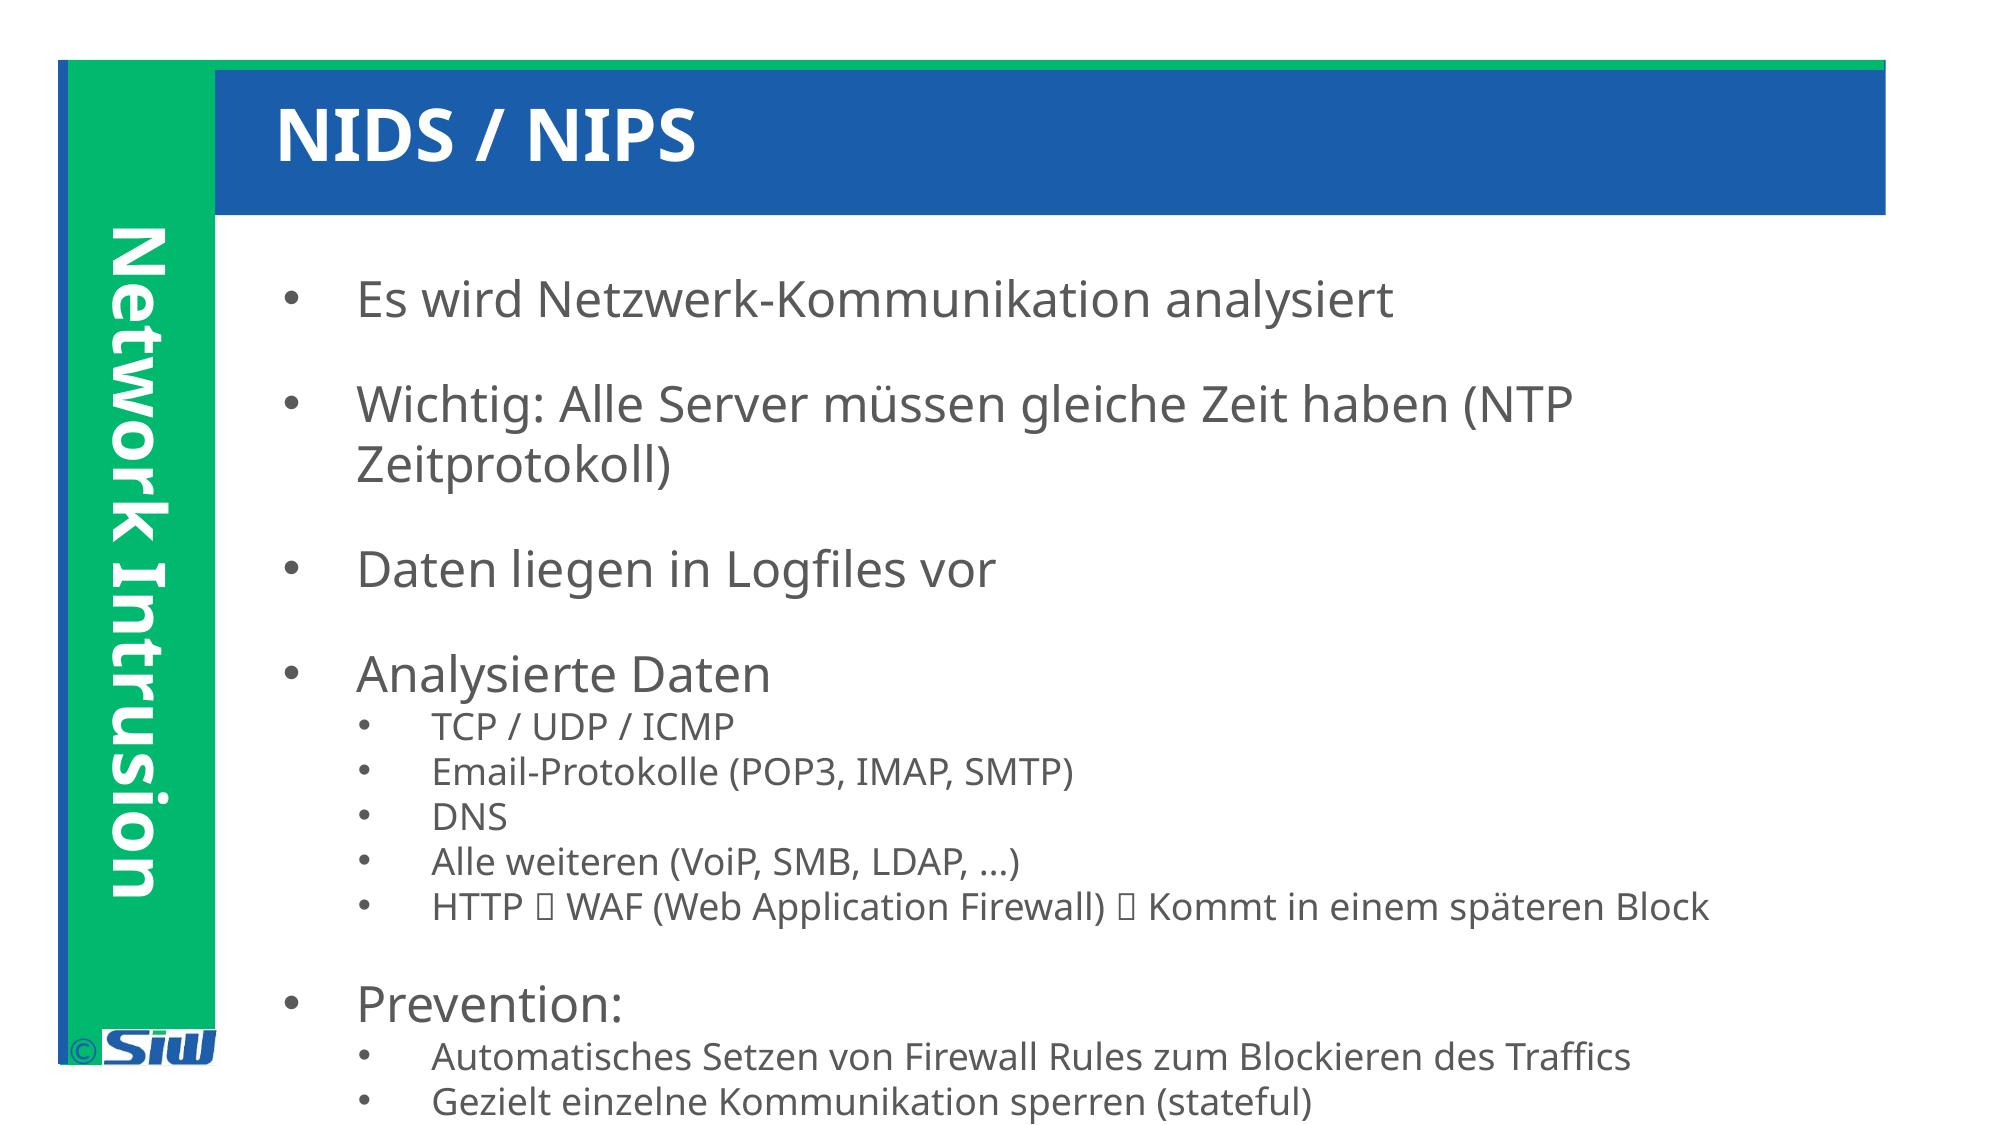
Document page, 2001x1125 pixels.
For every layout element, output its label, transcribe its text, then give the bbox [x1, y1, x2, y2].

text_box Network Intrusion [68, 59, 216, 1019]
text_box Es wird Netzwerk-Kommunikation analysiert Wichtig: Alle Server müssen gleiche Zeit haben (NTP Zeitprotokoll) Daten liegen in Logfiles vor Analysierte Daten TCP / UDP / ICMP Email-Protokolle (POP3, IMAP, SMTP) DNS Alle weiteren (VoiP, SMB, LDAP, …) HTTP  WAF (Web Application Firewall)  Kommt in einem späteren Block Prevention: Automatisches Setzen von Firewall Rules zum Blockieren des Traffics Gezielt einzelne Kommunikation sperren (stateful) [268, 260, 1883, 1125]
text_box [52, 1019, 217, 1081]
text_box NIDS / NIPS [216, 59, 1886, 216]
